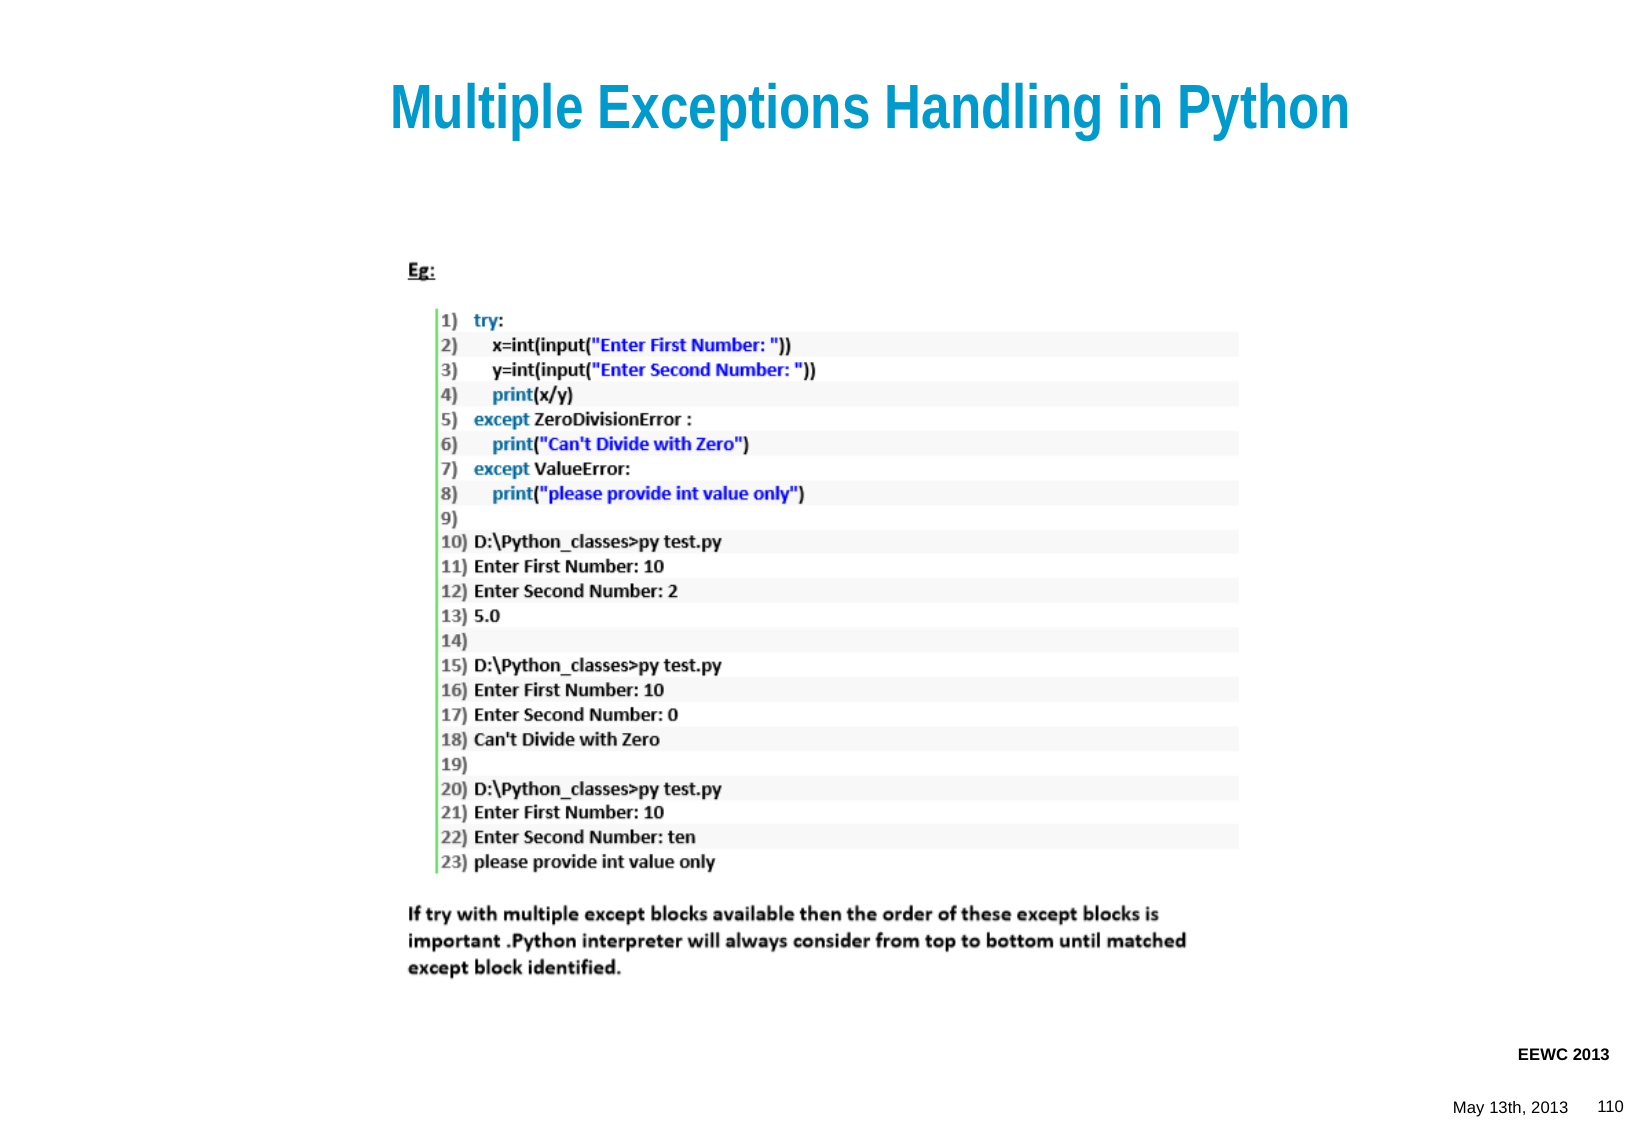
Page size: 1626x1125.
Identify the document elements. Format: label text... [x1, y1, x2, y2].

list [364, 235, 1261, 1005]
footer EEWC 2013 [1062, 1046, 1616, 1065]
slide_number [1373, 1094, 1569, 1122]
slide_number 110 [1580, 1098, 1625, 1117]
title Multiple Exceptions Handling in Python [0, 0, 1625, 195]
